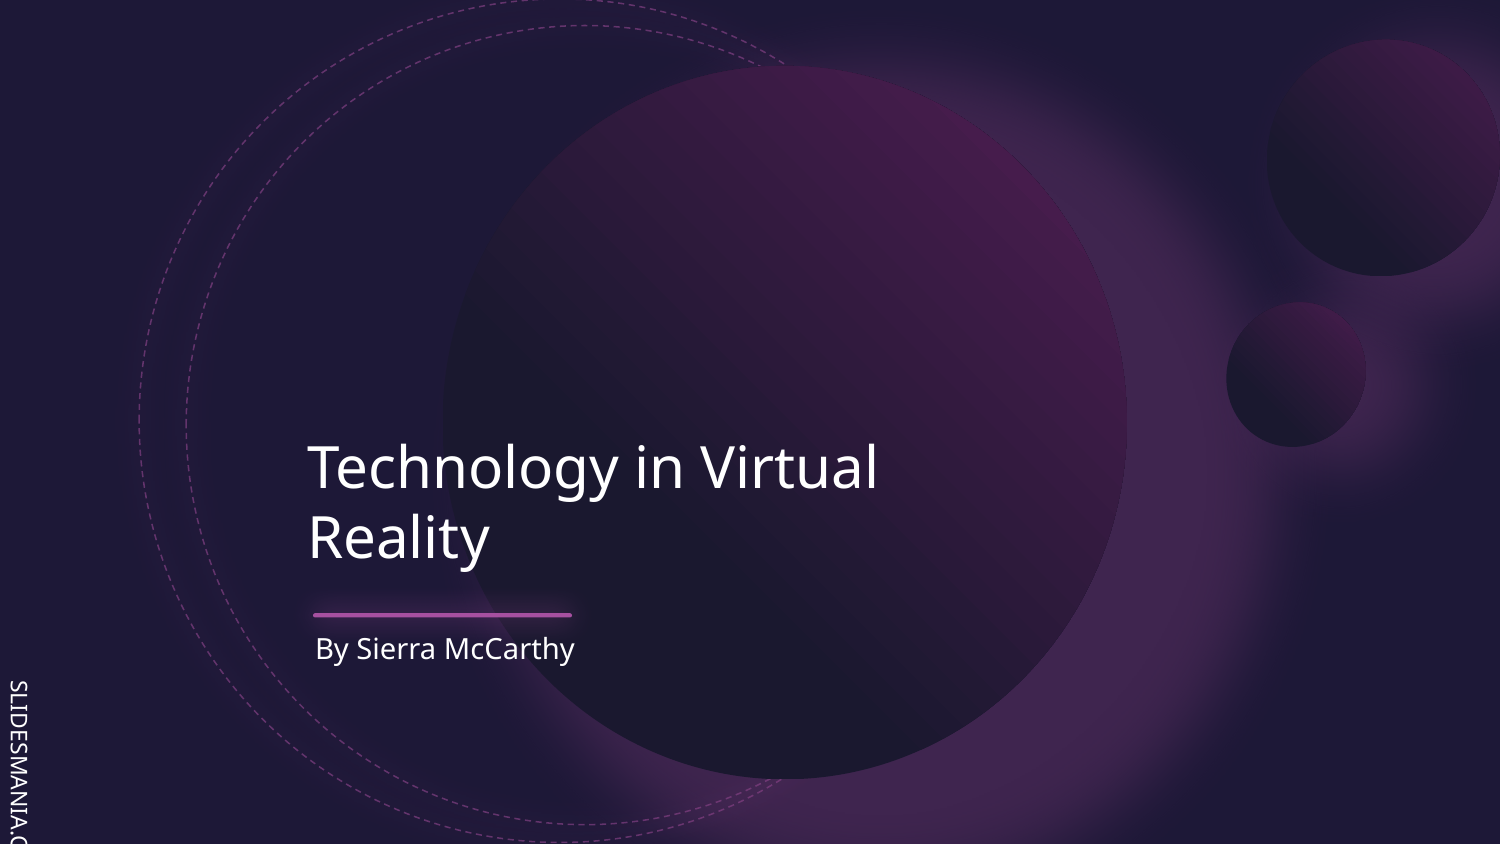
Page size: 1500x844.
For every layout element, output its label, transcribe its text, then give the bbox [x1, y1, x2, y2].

title Technology in Virtual Reality [292, 344, 1036, 586]
text_box By Sierra McCarthy [299, 615, 792, 737]
